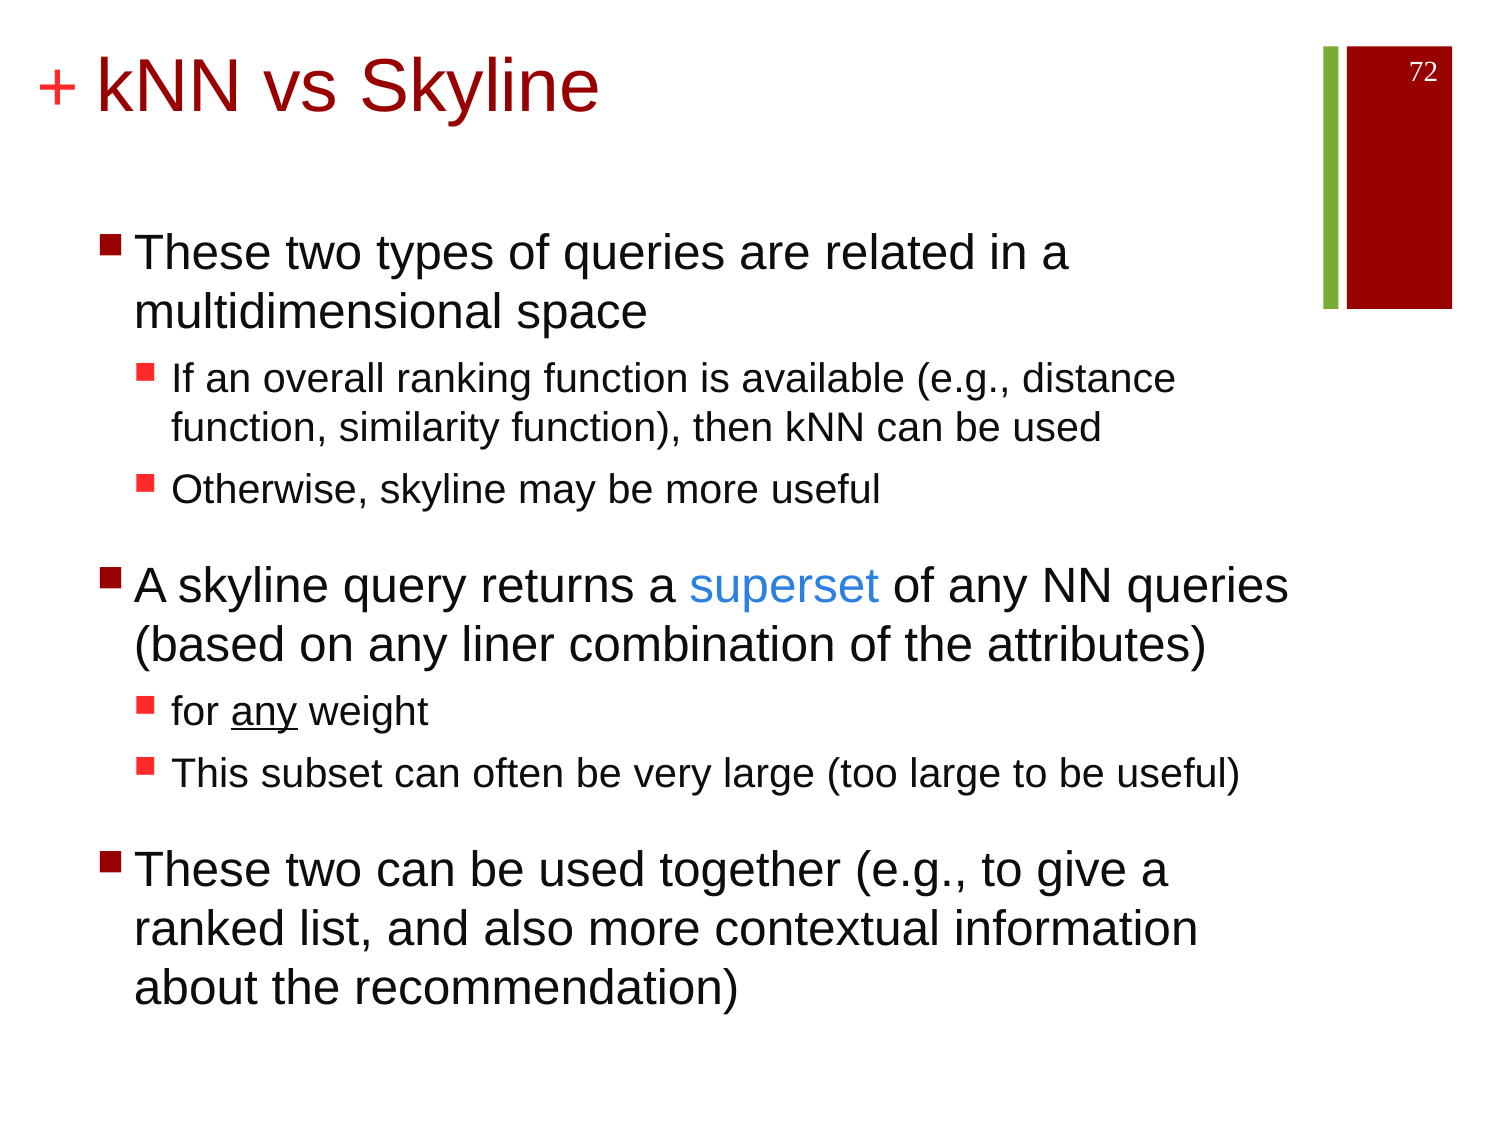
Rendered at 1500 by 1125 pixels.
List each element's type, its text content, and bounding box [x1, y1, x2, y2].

slide_number 72 [1362, 39, 1454, 100]
title kNN vs Skyline [81, 29, 1322, 213]
